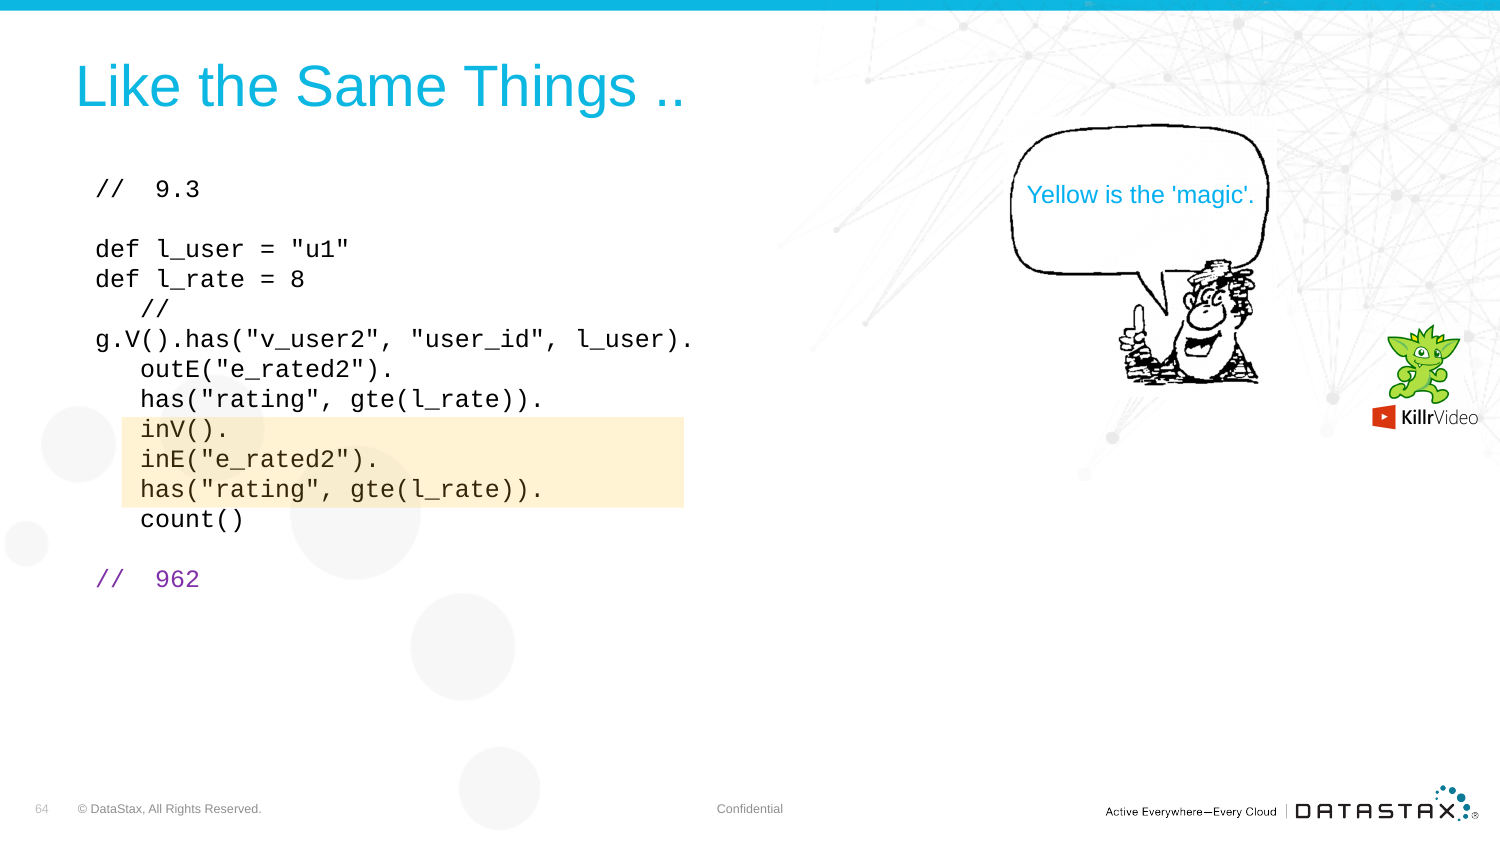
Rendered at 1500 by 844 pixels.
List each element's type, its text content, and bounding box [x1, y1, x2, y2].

footer Confidential [496, 785, 1004, 831]
picture [1085, 2, 1094, 8]
picture [1371, 323, 1478, 430]
picture [1002, 115, 1278, 397]
text_box [120, 415, 686, 510]
slide_number © DataStax, All Rights Reserved. [77, 785, 416, 831]
title Like the Same Things .. [75, 44, 1425, 135]
text_box Yellow is the 'magic'. [1282, 170, 1287, 361]
slide_number 64 [13, 785, 64, 831]
picture [1085, 764, 1499, 844]
list // 9.3 def l_user = "u1" def l_rate = 8 // g.V().has("v_user2", "user_id", l_user). outE("e_rated2"). has("rating", gte(l_rate)). inV(). inE("e_rated2"). has("rating", gte(l_rate)). count() // 962 [94, 165, 737, 736]
